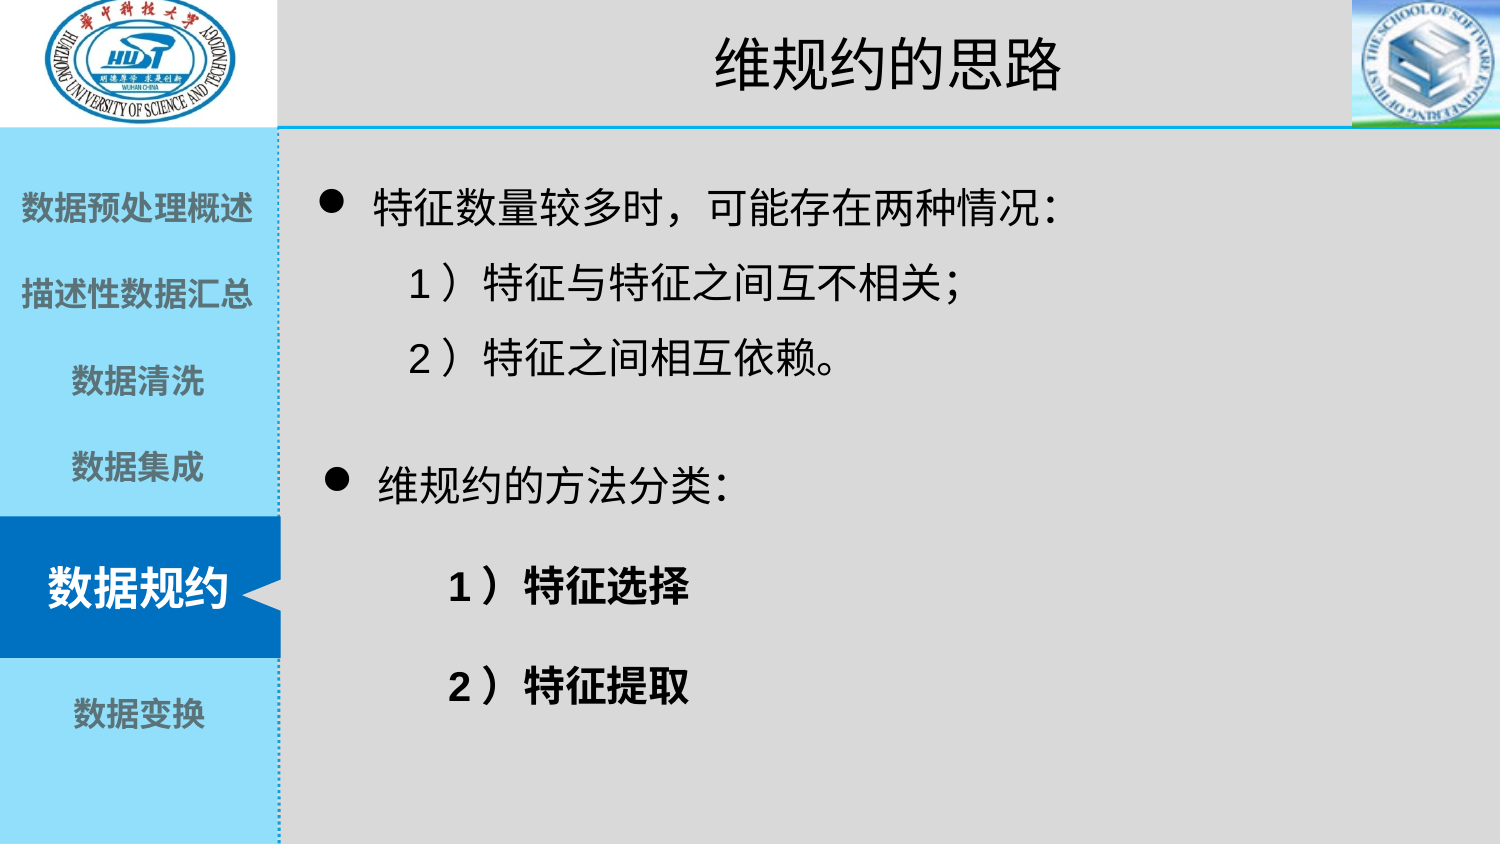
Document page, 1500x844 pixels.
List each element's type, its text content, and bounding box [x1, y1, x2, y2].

text_box 维规约的思路 [277, 0, 1499, 127]
text_box 特征数量较多时，可能存在两种情况： 1）特征与特征之间互不相关； 2）特征之间相互依赖。 [301, 149, 1471, 390]
text_box 维规约的方法分类： 1）特征选择 2）特征提取 [306, 401, 1341, 717]
picture [38, 0, 242, 127]
